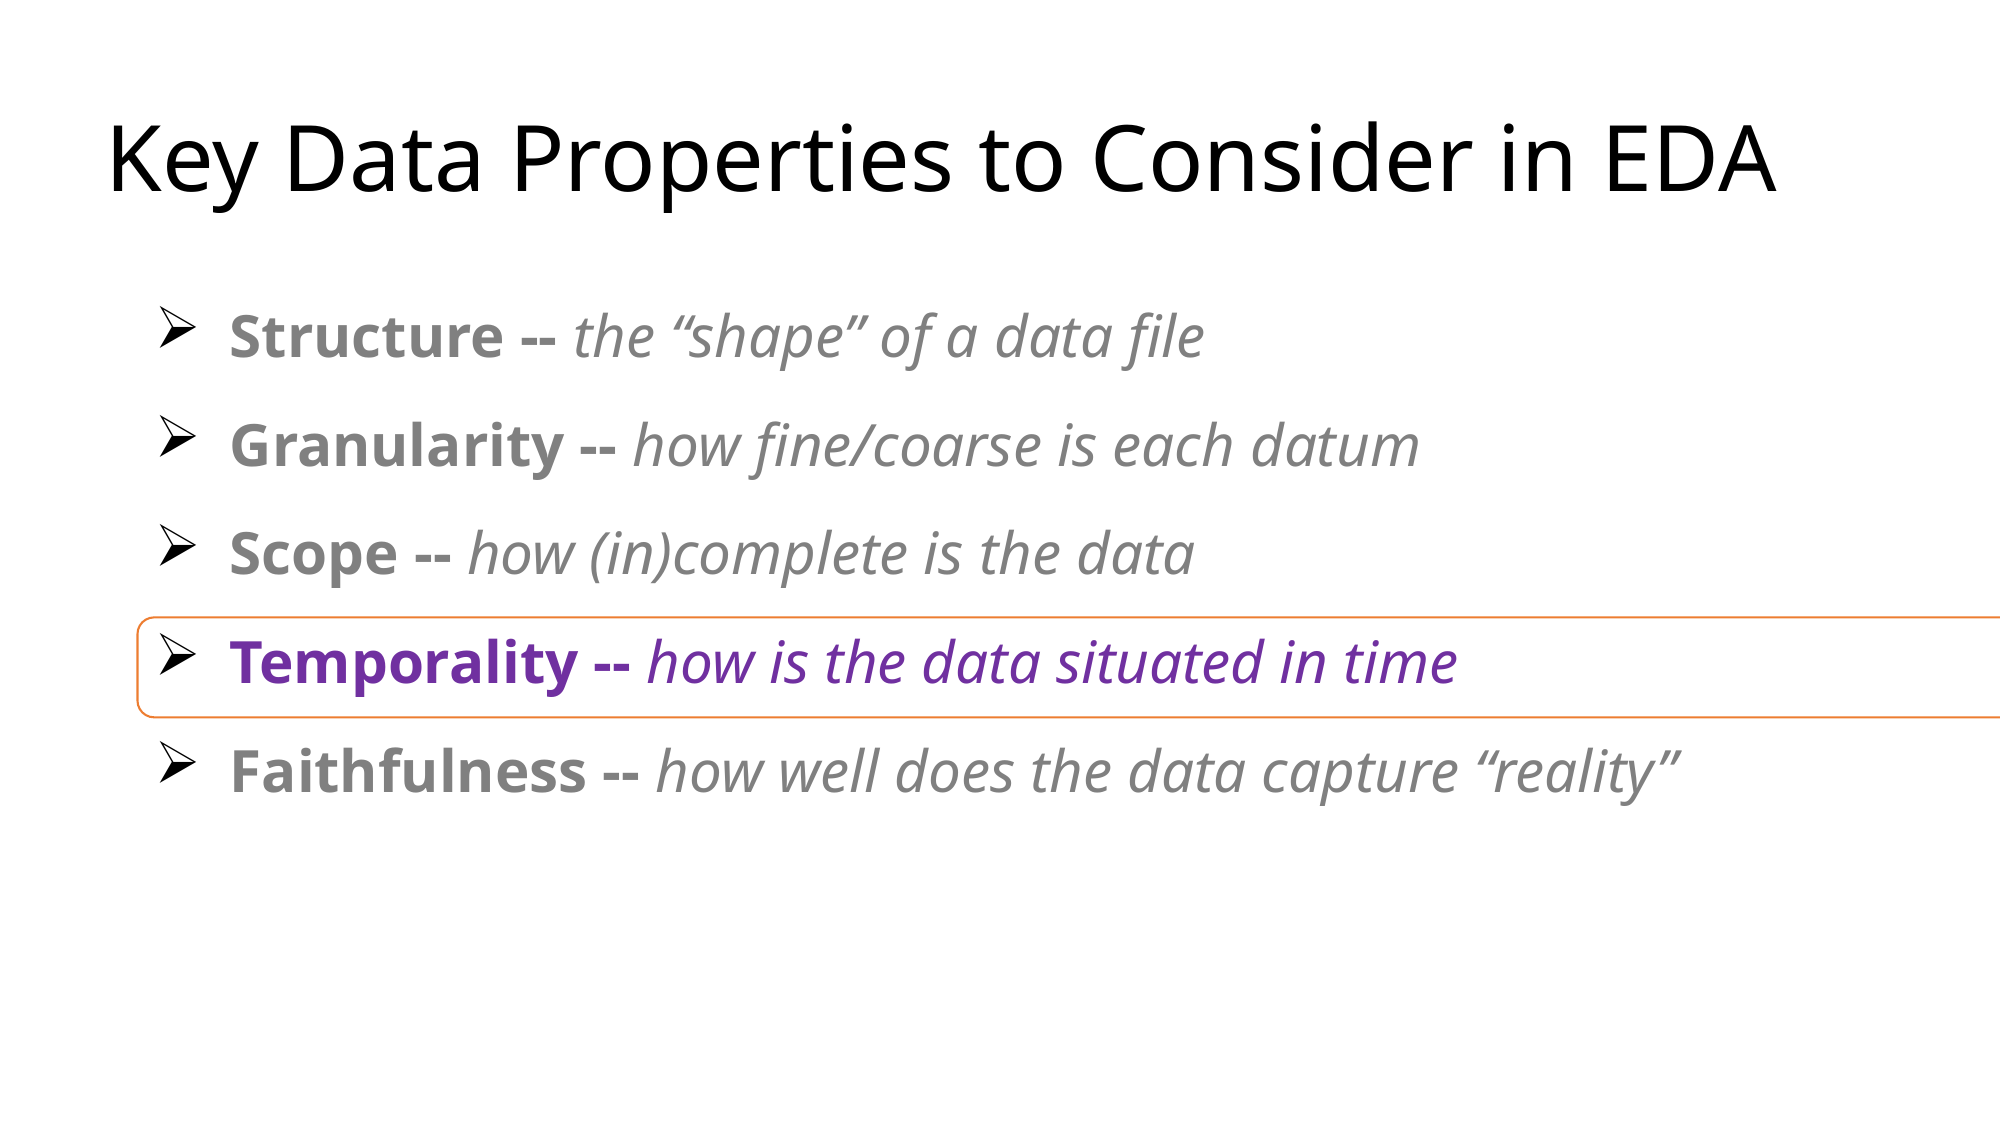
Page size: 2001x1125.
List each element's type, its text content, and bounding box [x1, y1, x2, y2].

list Structure -- the “shape” of a data file Granularity -- how fine/coarse is each datum Scope -- how (in)complete is the data Temporality -- how is the data situated in time Faithfulness -- how well does the data capture “reality” [137, 299, 1863, 1014]
title Key Data Properties to Consider in EDA [90, 52, 1863, 271]
text_box [1863, 616, 2000, 719]
